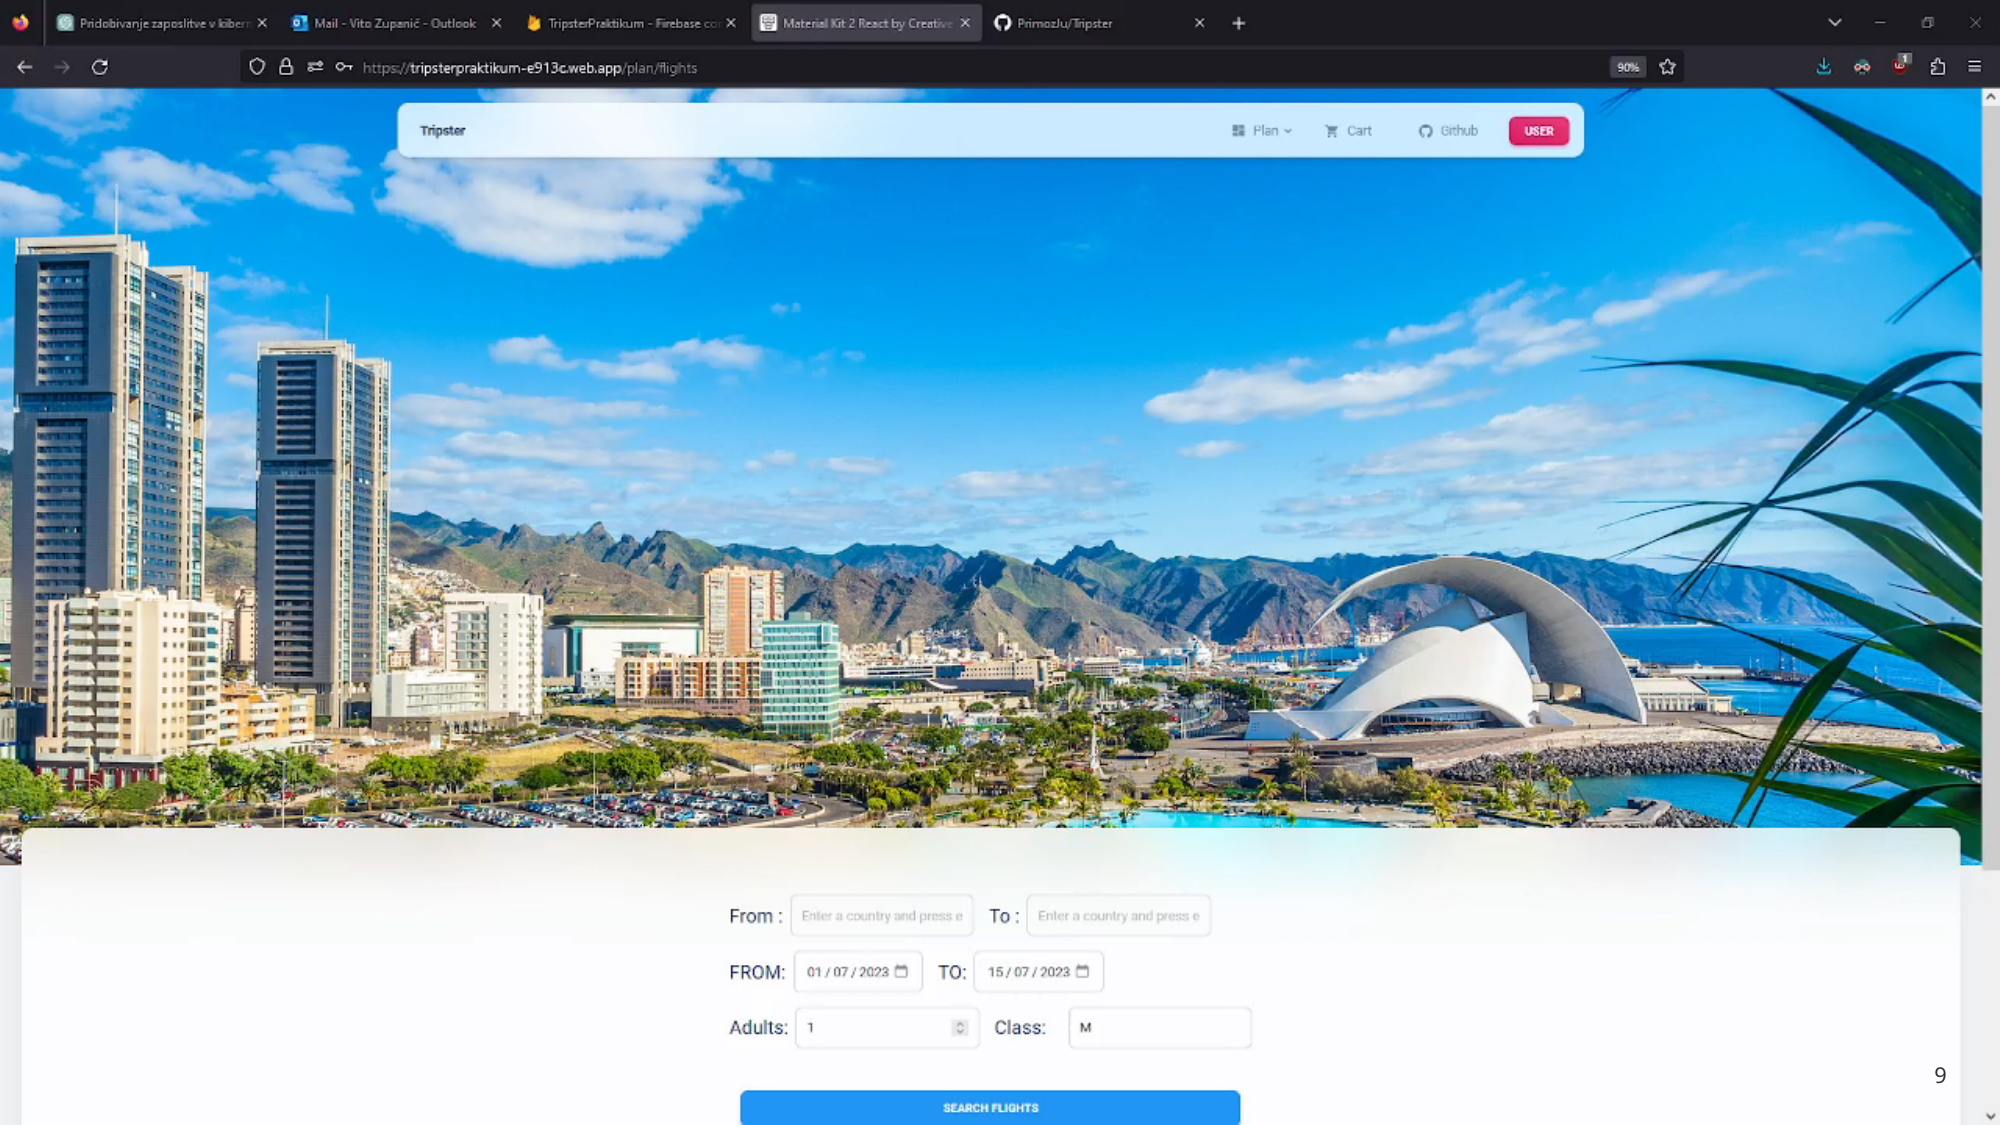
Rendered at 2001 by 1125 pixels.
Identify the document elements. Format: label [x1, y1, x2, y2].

text_box [0, 0, 2000, 1125]
